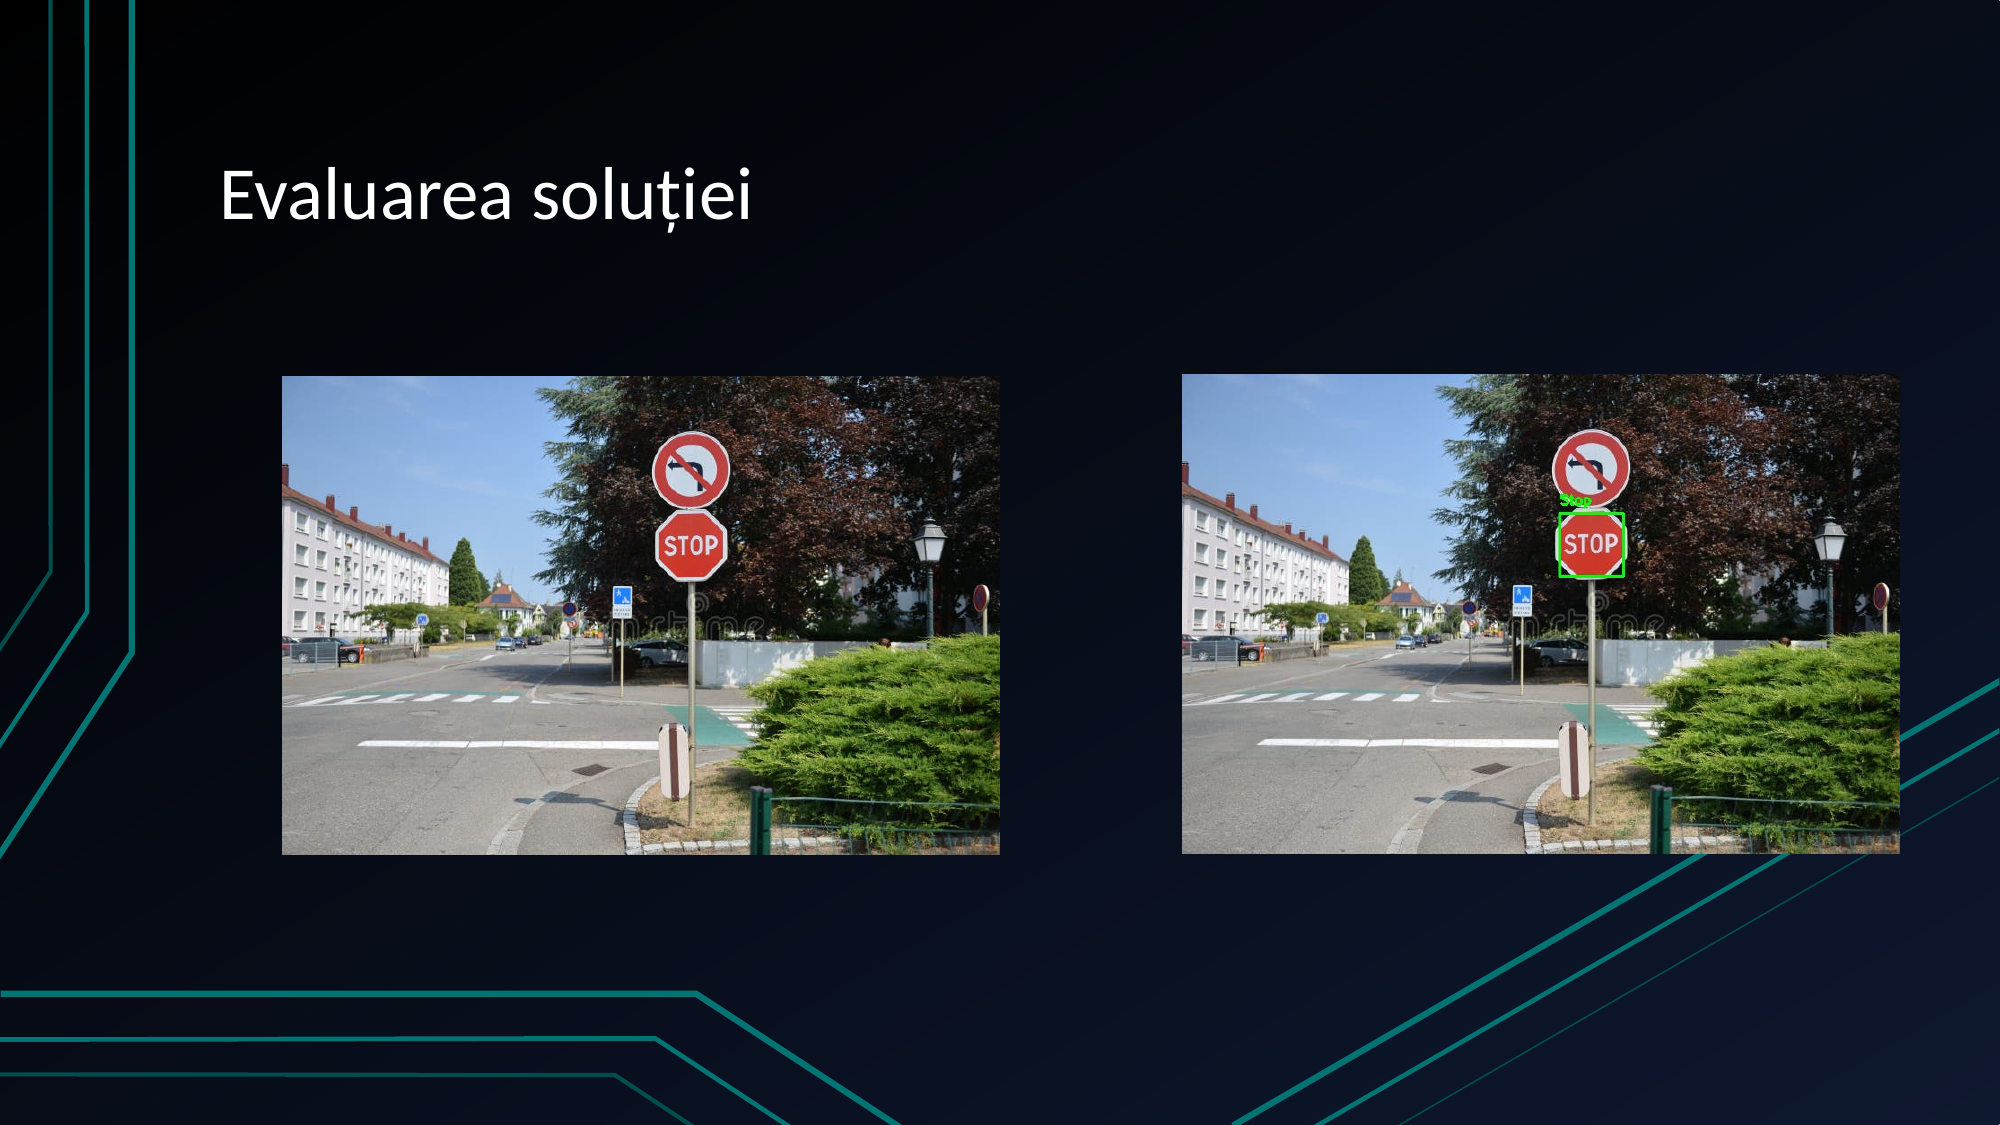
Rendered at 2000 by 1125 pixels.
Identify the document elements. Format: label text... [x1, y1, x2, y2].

picture [1181, 374, 1900, 854]
title Evaluarea soluției [199, 45, 1900, 246]
picture [282, 375, 1000, 856]
